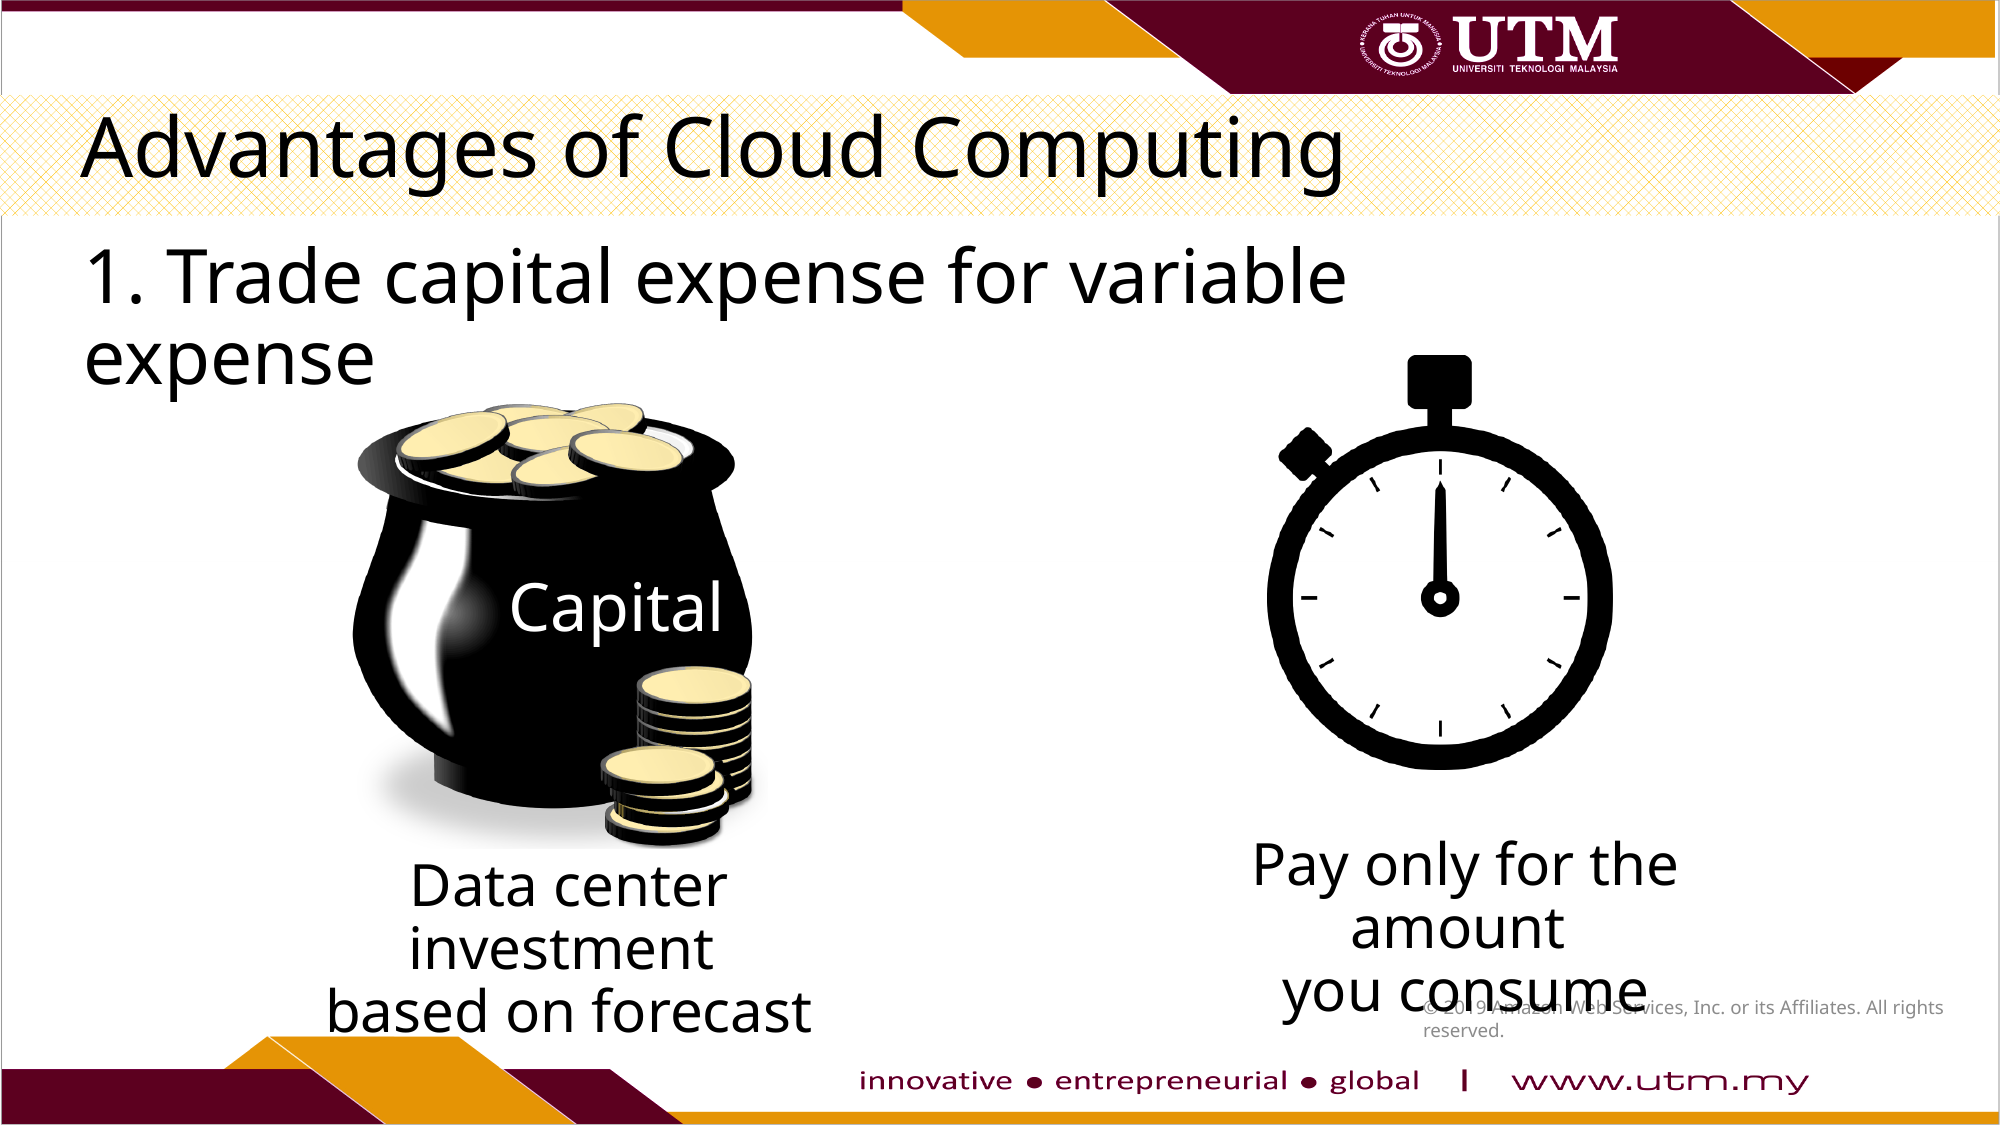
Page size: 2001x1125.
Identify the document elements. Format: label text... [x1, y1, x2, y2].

text_box © 2019 Amazon Web Services, Inc. or its Affiliates. All rights reserved. [1408, 988, 1989, 1049]
title Advantages of Cloud Computing [0, 95, 2000, 216]
picture [0, 216, 2000, 1125]
picture [0, 0, 2000, 95]
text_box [337, 395, 768, 853]
text_box Data center investment based on forecast [242, 848, 896, 983]
text_box Pay only for the amount you consume [1149, 827, 1782, 950]
text_box 1. Trade capital expense for variable expense [68, 280, 1575, 359]
